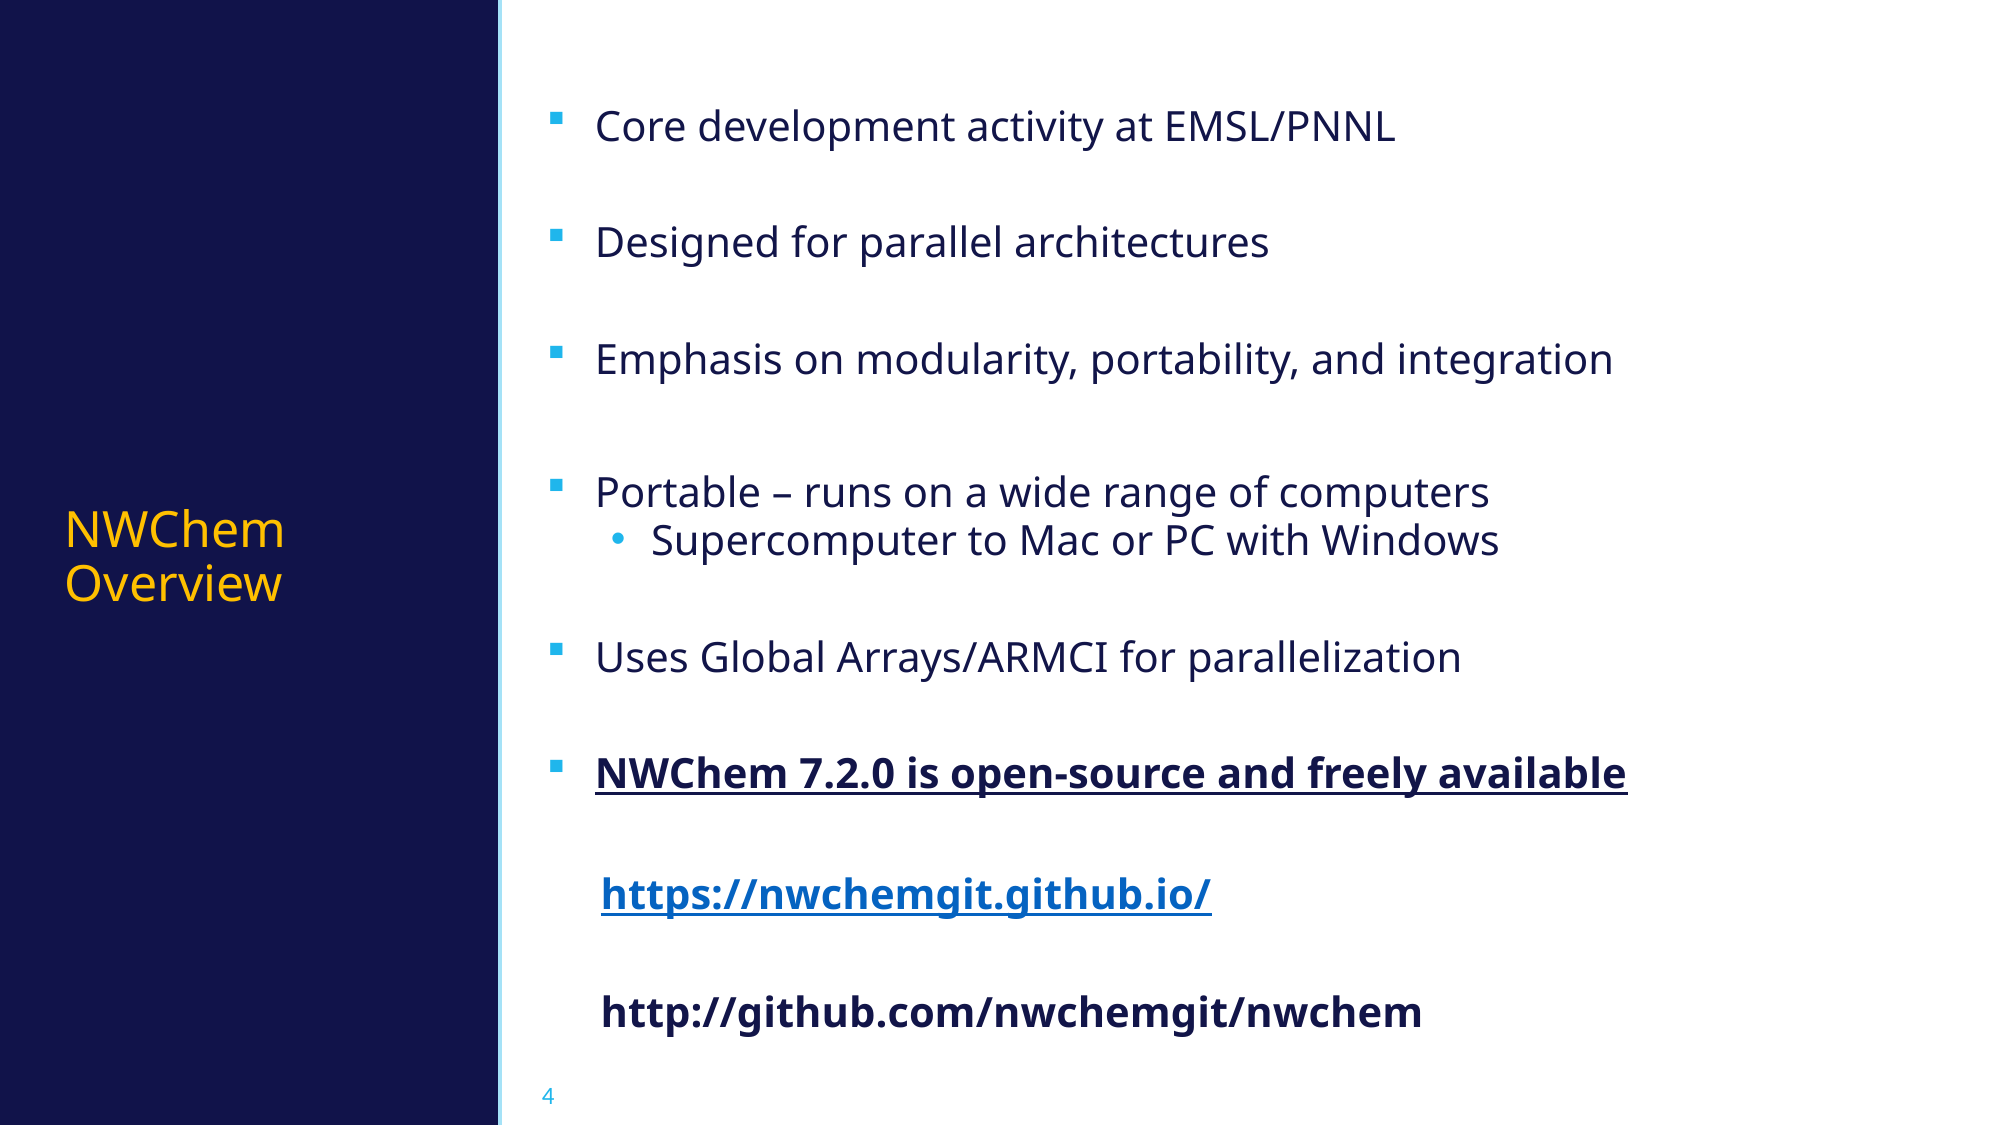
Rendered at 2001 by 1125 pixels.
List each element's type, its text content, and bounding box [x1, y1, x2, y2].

title NWChem Overview [64, 111, 462, 1007]
list Core development activity at EMSL/PNNL Designed for parallel architectures Emphasis on modularity, portability, and integration Portable – runs on a wide range of computers Supercomputer to Mac or PC with Windows Uses Global Arrays/ARMCI for parallelization NWChem 7.2.0 is open-source and freely available https://nwchemgit.github.io/ http://github.com/nwchemgit/nwchem [546, 111, 1936, 1007]
footer 4 [526, 1065, 1824, 1125]
